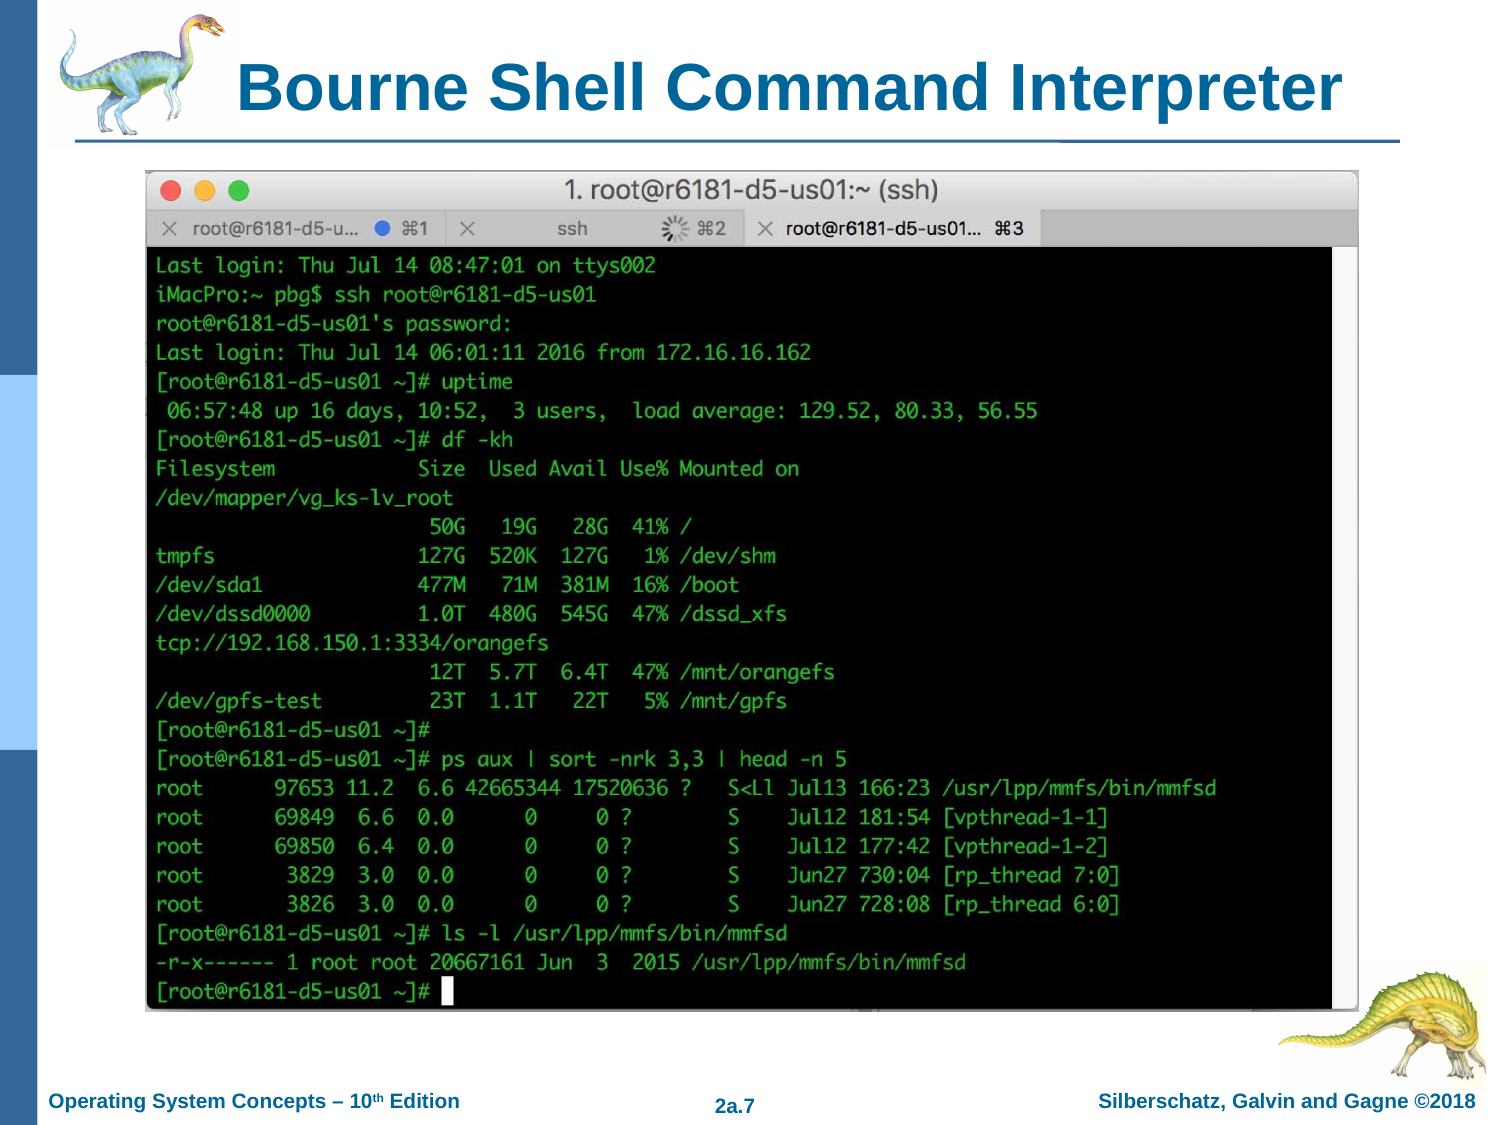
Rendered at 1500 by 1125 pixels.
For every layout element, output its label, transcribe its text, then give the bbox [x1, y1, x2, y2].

title Bourne Shell Command Interpreter [183, 36, 1398, 131]
picture [145, 170, 1486, 1090]
picture [46, 0, 243, 149]
